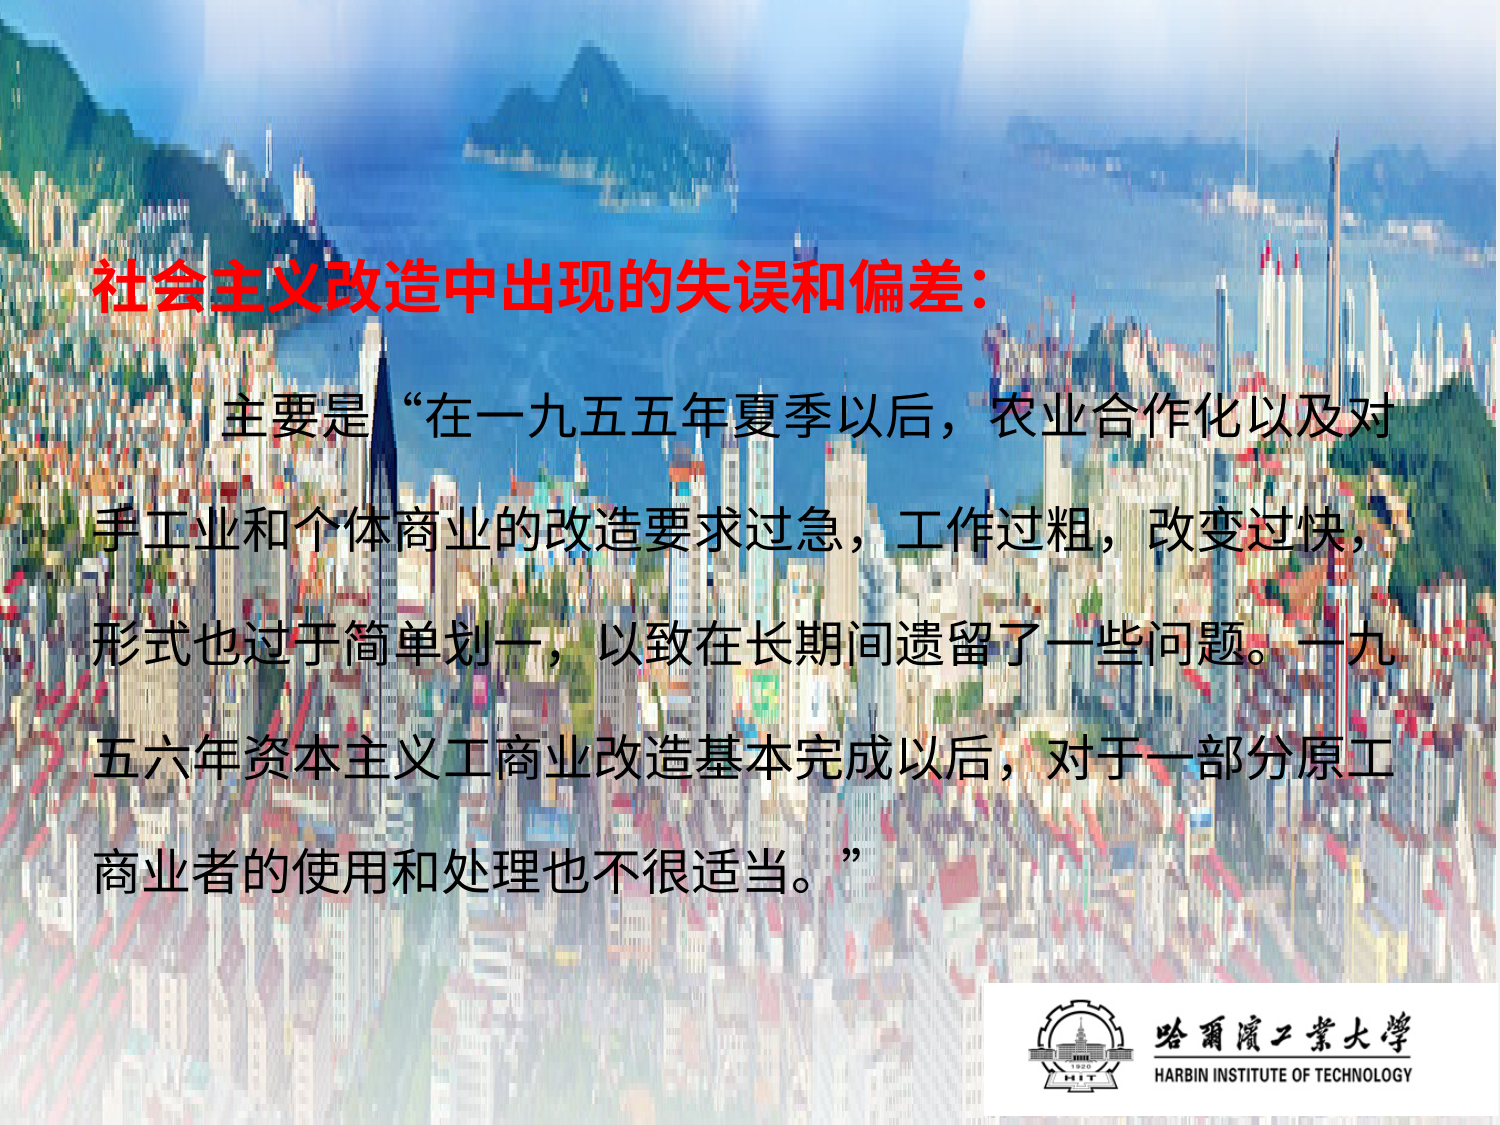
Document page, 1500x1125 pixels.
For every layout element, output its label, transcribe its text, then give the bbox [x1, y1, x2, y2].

list 社会主义改造中出现的失误和偏差： 主要是“在一九五五年夏季以后，农业合作化以及对手工业和个体商业的改造要求过急，工作过粗，改变过快，形式也过于简单划一，以致在长期间遗留了一些问题。一九五六年资本主义工商业改造基本完成以后，对于一部分原工商业者的使用和处理也不很适当。” [76, 208, 1412, 951]
picture [0, 0, 1500, 1125]
